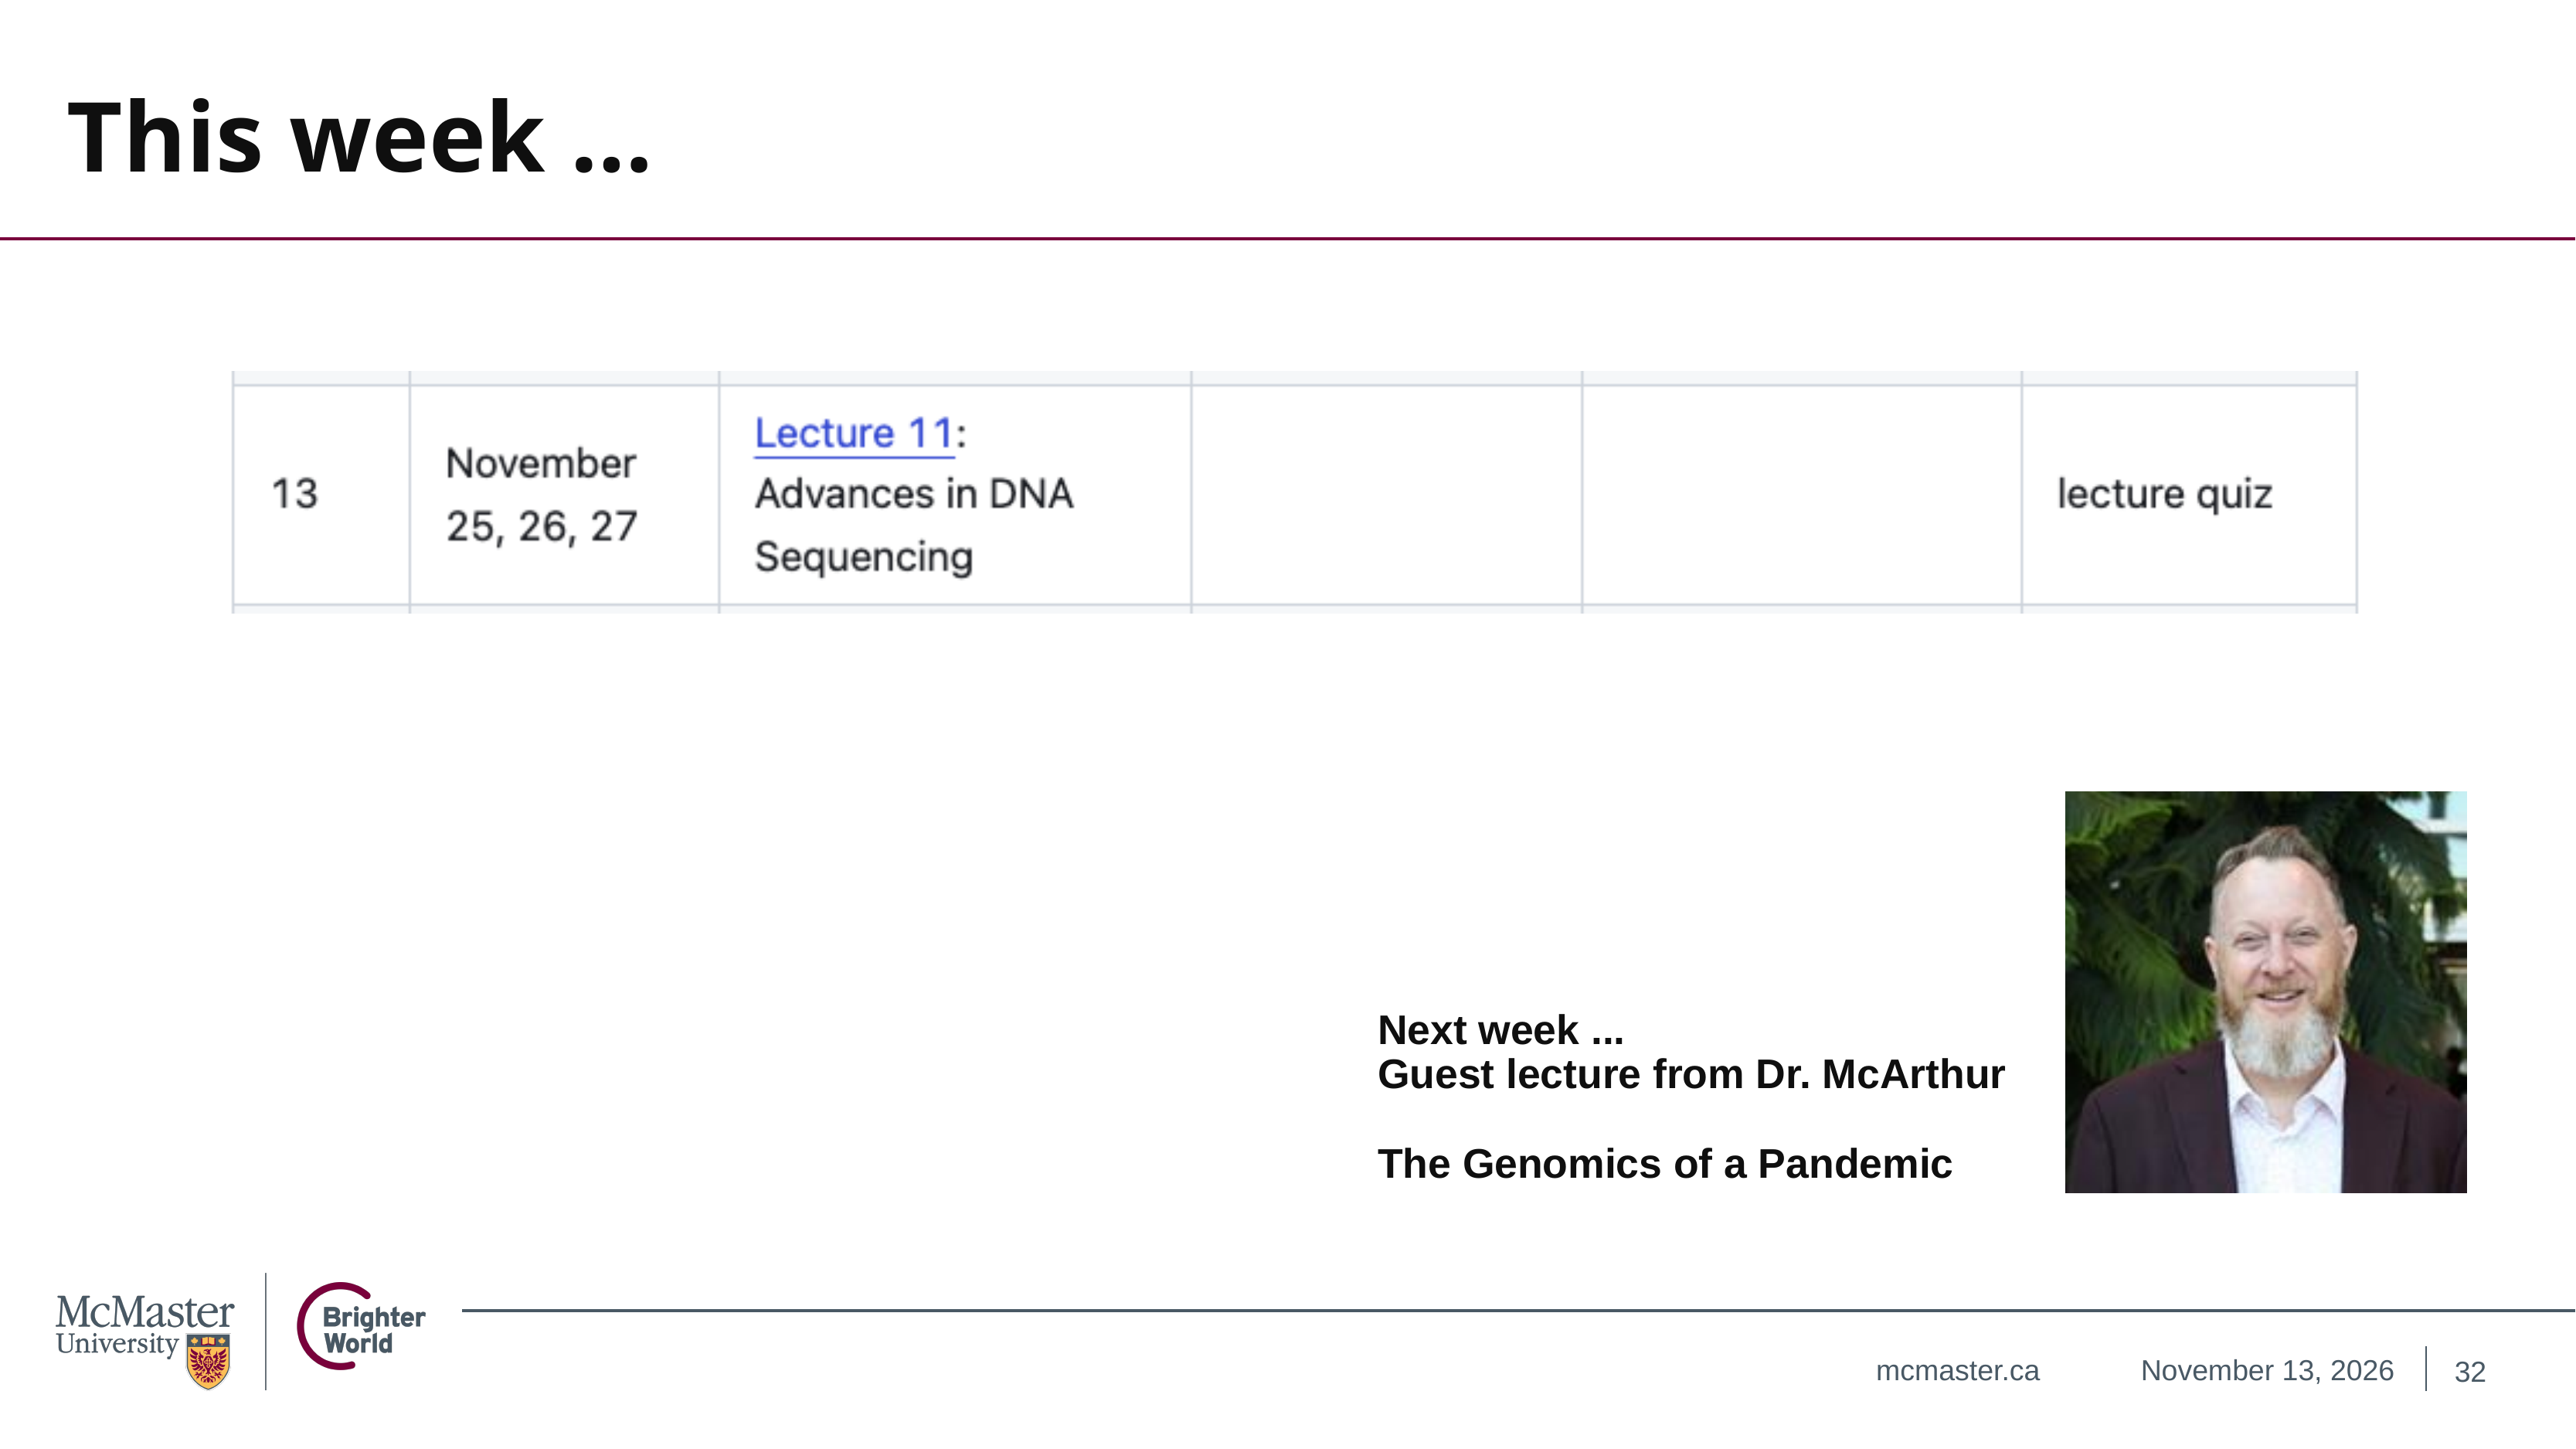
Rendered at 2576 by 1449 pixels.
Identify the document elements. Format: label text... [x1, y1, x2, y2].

picture [195, 370, 2381, 614]
slide_number 32 [2442, 1346, 2540, 1395]
text_box Next week ... Guest lecture from Dr. McArthur The Genomics of a Pandemic [1366, 975, 2030, 1193]
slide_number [2080, 1346, 2407, 1391]
picture [56, 1273, 426, 1391]
title This week … [55, 58, 2520, 152]
picture [2065, 791, 2467, 1194]
